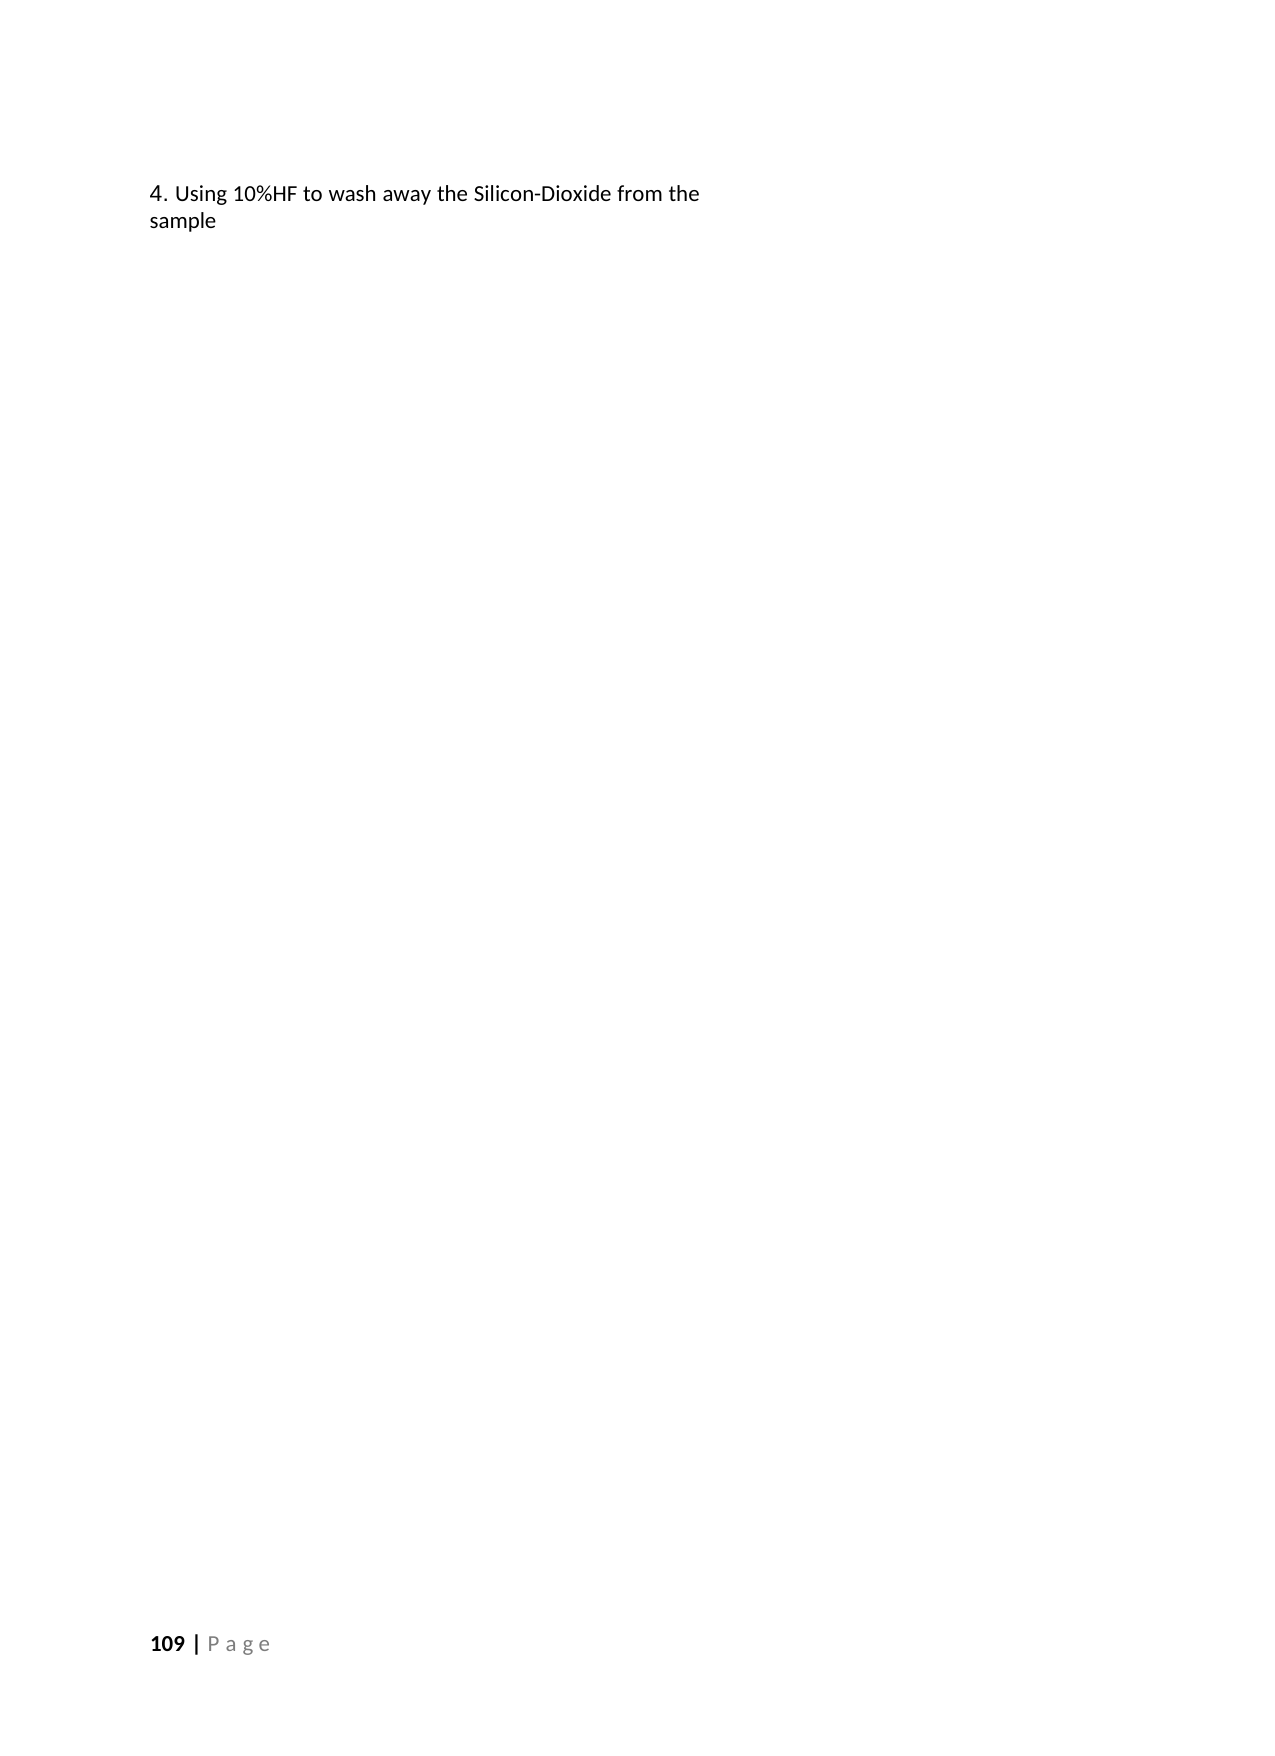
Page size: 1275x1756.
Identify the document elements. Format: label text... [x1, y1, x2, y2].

slide_number 109 | P a g e [145, 1628, 453, 1657]
text_box 4. Using 10%HF to wash away the Silicon-Dioxide from the sample [147, 178, 765, 234]
